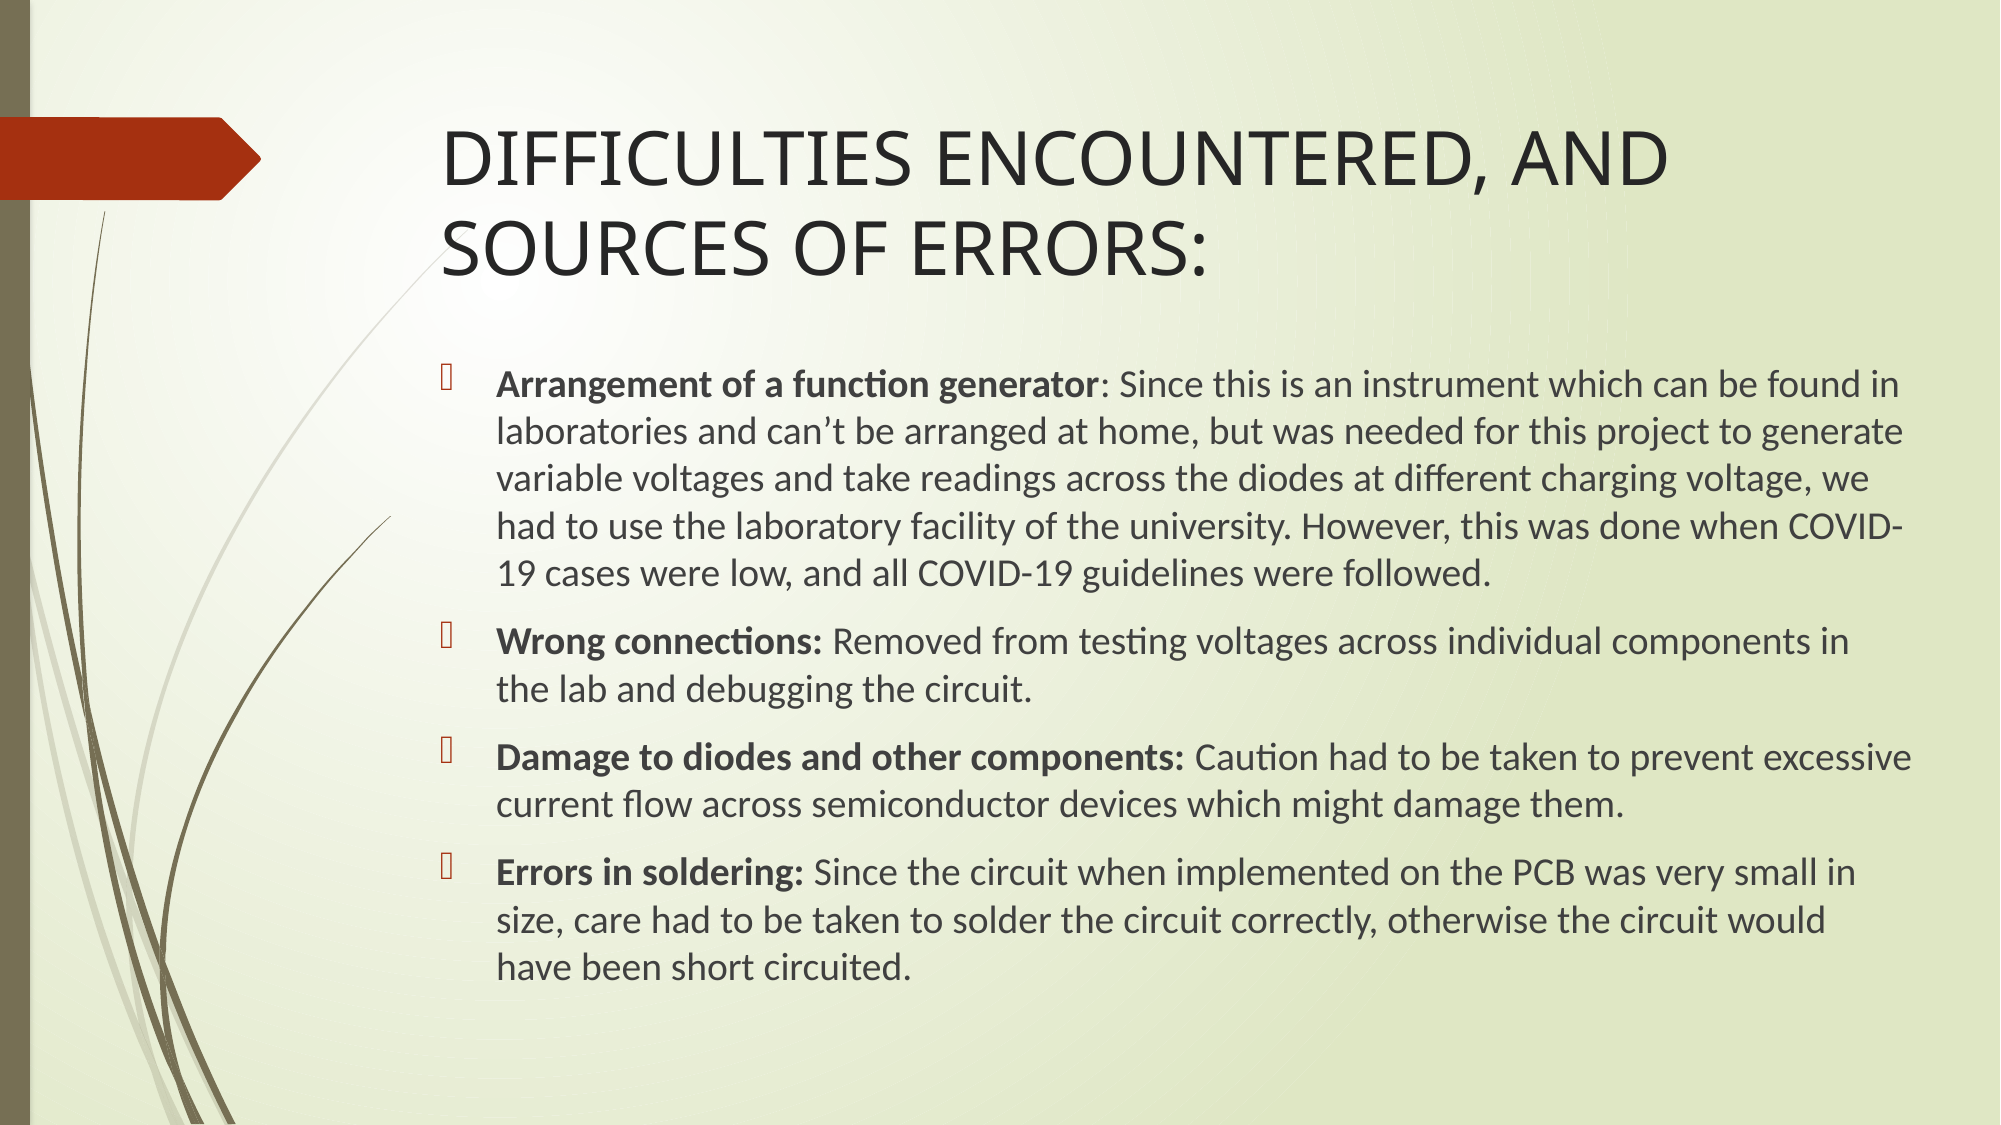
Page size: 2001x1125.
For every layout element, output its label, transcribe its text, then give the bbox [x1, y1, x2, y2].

list Arrangement of a function generator: Since this is an instrument which can be found in laboratories and can’t be arranged at home, but was needed for this project to generate variable voltages and take readings across the diodes at different charging voltage, we had to use the laboratory facility of the university. However, this was done when COVID-19 cases were low, and all COVID-19 guidelines were followed. Wrong connections: Removed from testing voltages across individual components in the lab and debugging the circuit. Damage to diodes and other components: Caution had to be taken to prevent excessive current flow across semiconductor devices which might damage them. Errors in soldering: Since the circuit when implemented on the PCB was very small in size, care had to be taken to solder the circuit correctly, otherwise the circuit would have been short circuited. [424, 350, 1929, 1049]
title DIFFICULTIES ENCOUNTERED, AND SOURCES OF ERRORS: [425, 102, 1888, 313]
